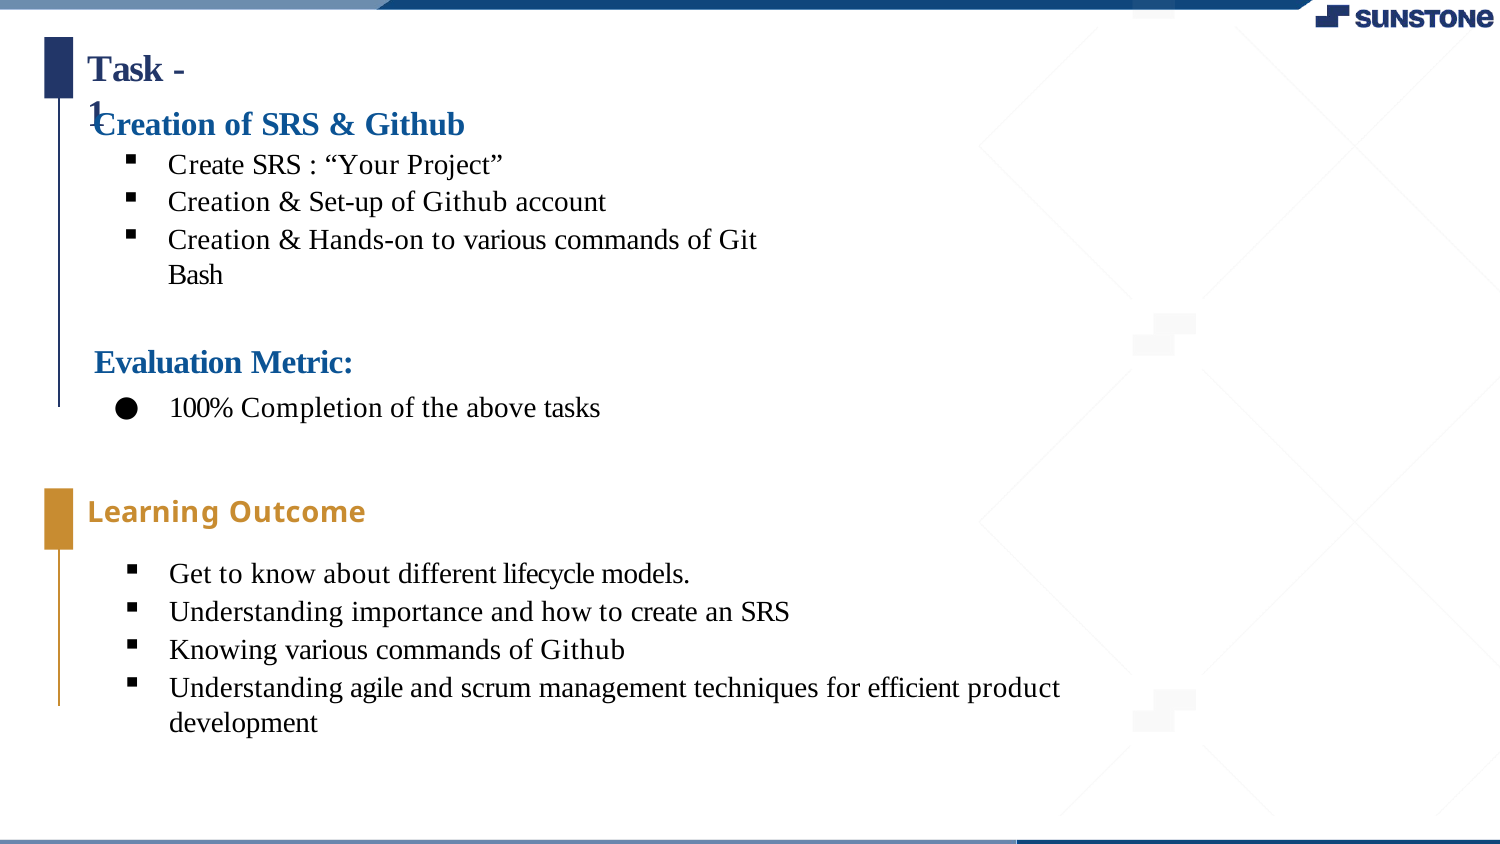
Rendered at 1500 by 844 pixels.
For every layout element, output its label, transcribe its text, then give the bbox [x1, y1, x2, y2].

picture [0, 0, 1500, 844]
text_box Learning Outcome Get to know about different lifecycle models. Understanding importance and how to create an SRS Knowing various commands of Github Understanding agile and scrum management techniques for efficient product development [85, 491, 972, 738]
text_box Creation of SRS & Github Create SRS : “Your Project” Creation & Set-up of Github account Creation & Hands-on to various commands of Git Bash Evaluation Metric: 100% Completion of the above tasks [90, 95, 810, 423]
title Task - 1 [85, 41, 212, 185]
